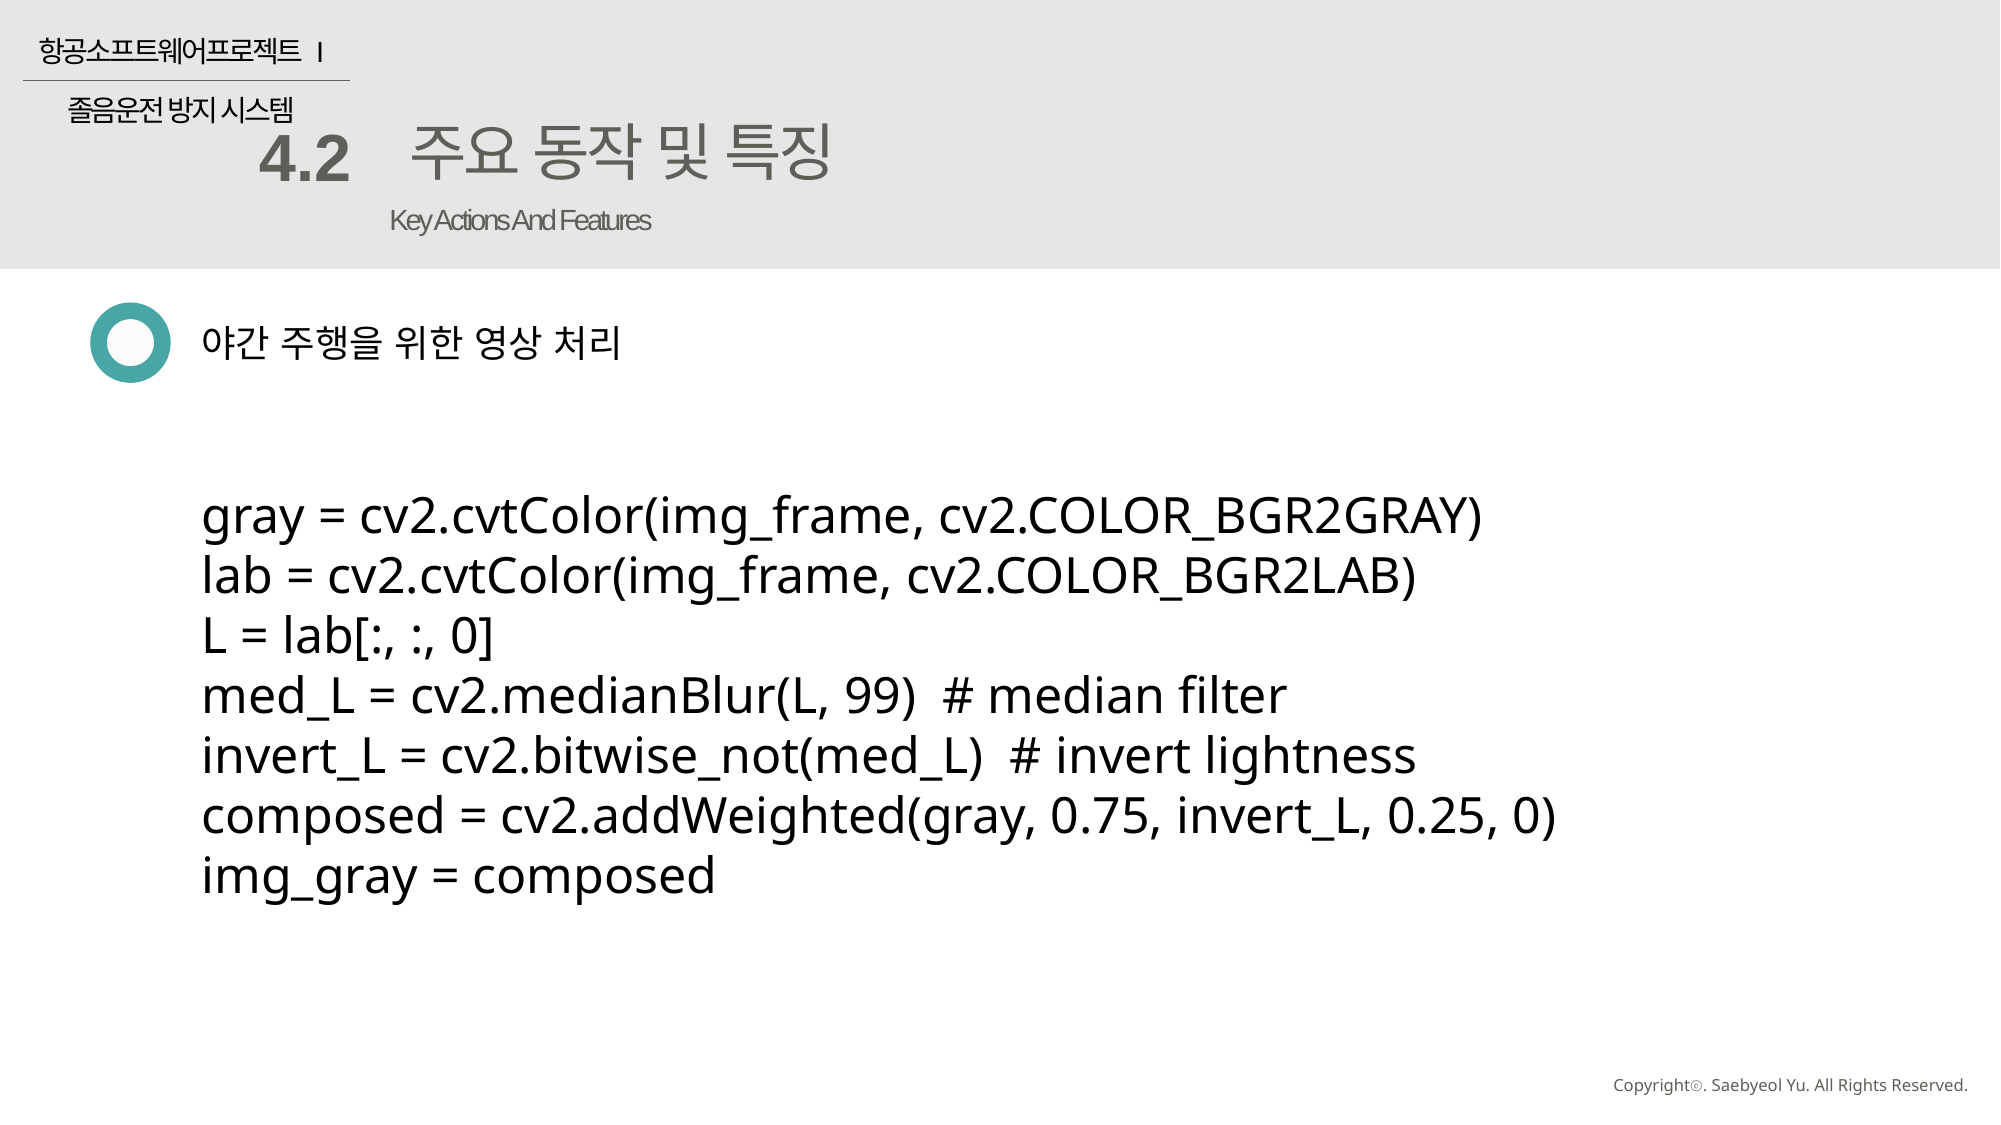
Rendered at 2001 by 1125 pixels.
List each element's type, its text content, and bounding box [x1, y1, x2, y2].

text_box 항공소프트웨어프로젝트 I [23, 25, 340, 76]
text_box 졸음운전 방지 시스템 [52, 84, 311, 135]
text_box 주요 동작 및 특징 [394, 105, 852, 196]
text_box [97, 309, 164, 376]
text_box 4.2 [243, 106, 366, 202]
text_box 야간 주행을 위한 영상 처리 [186, 312, 2000, 373]
text_box [0, 0, 2000, 270]
text_box gray = cv2.cvtColor(img_frame, cv2.COLOR_BGR2GRAY) lab = cv2.cvtColor(img_frame, cv2.COLOR_BGR2LAB) L = lab[:, :, 0] med_L = cv2.medianBlur(L, 99) # median filter invert_L = cv2.bitwise_not(med_L) # invert lightness composed = cv2.addWeighted(gray, 0.75, invert_L, 0.25, 0) img_gray = composed [186, 431, 2000, 1002]
text_box Key Actions And Features [374, 193, 668, 244]
